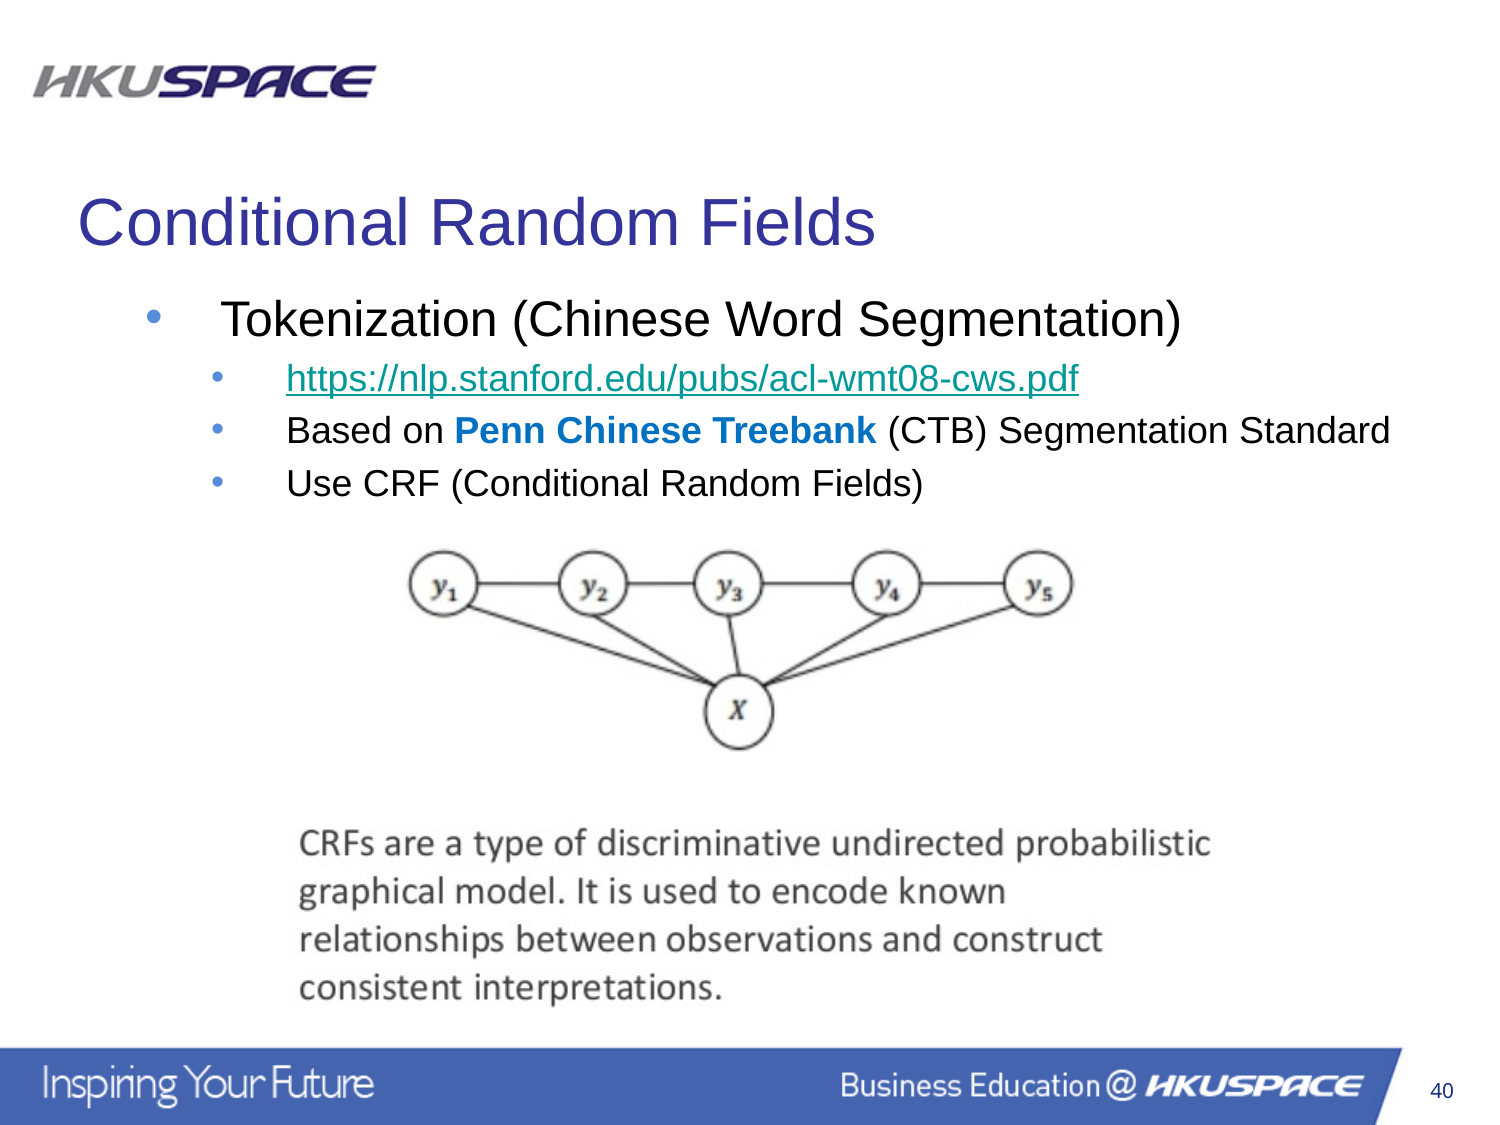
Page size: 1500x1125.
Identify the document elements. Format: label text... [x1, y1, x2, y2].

slide_number 40 [1415, 1070, 1499, 1125]
picture [0, 0, 1500, 1125]
text_box Tokenization (Chinese Word Segmentation) https://nlp.stanford.edu/pubs/acl-wmt08-cws.pdf Based on Penn Chinese Treebank (CTB) Segmentation Standard Use CRF (Conditional Random Fields) [64, 278, 1483, 1047]
title Conditional Random Fields [62, 101, 1388, 266]
